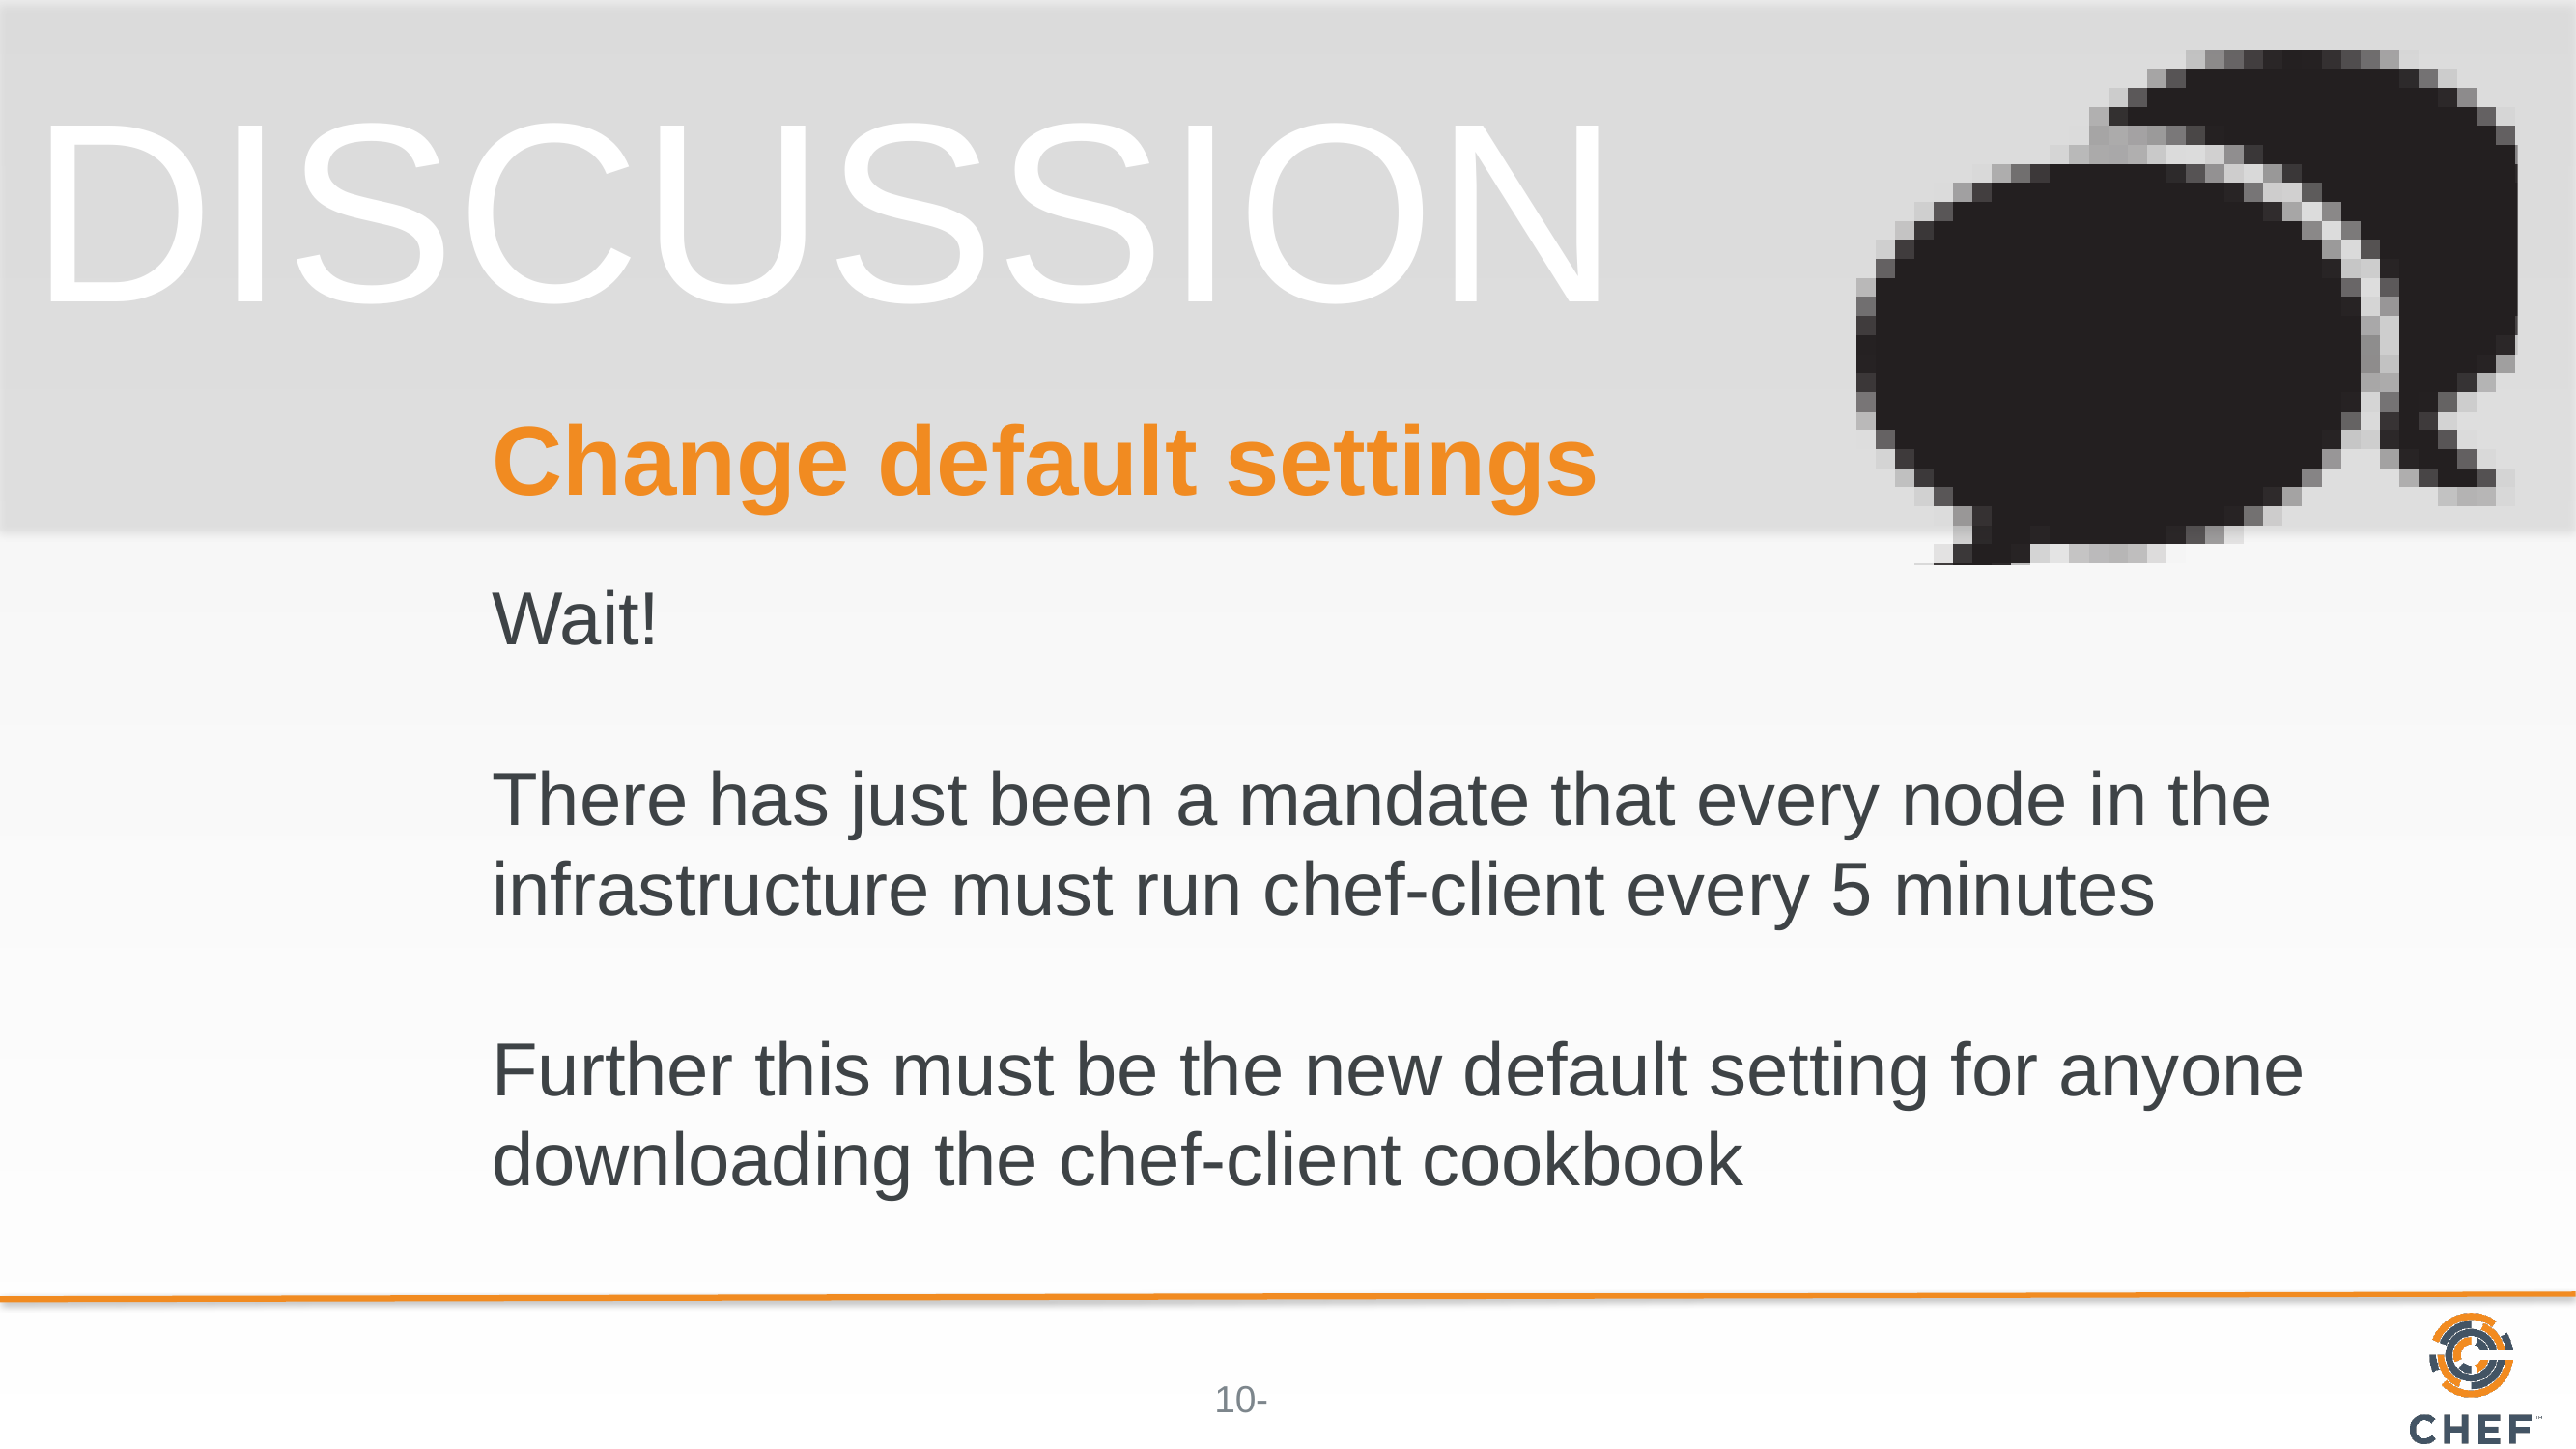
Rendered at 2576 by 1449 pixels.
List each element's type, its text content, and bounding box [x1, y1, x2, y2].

picture [2399, 1297, 2550, 1449]
title Change default settings [477, 395, 2217, 531]
subtitle Wait! There has just been a mandate that every node in the infrastructure must run chef-client every 5 minutes Further this must be the new default setting for anyone downloading the chef-client cookbook [477, 554, 2359, 1113]
